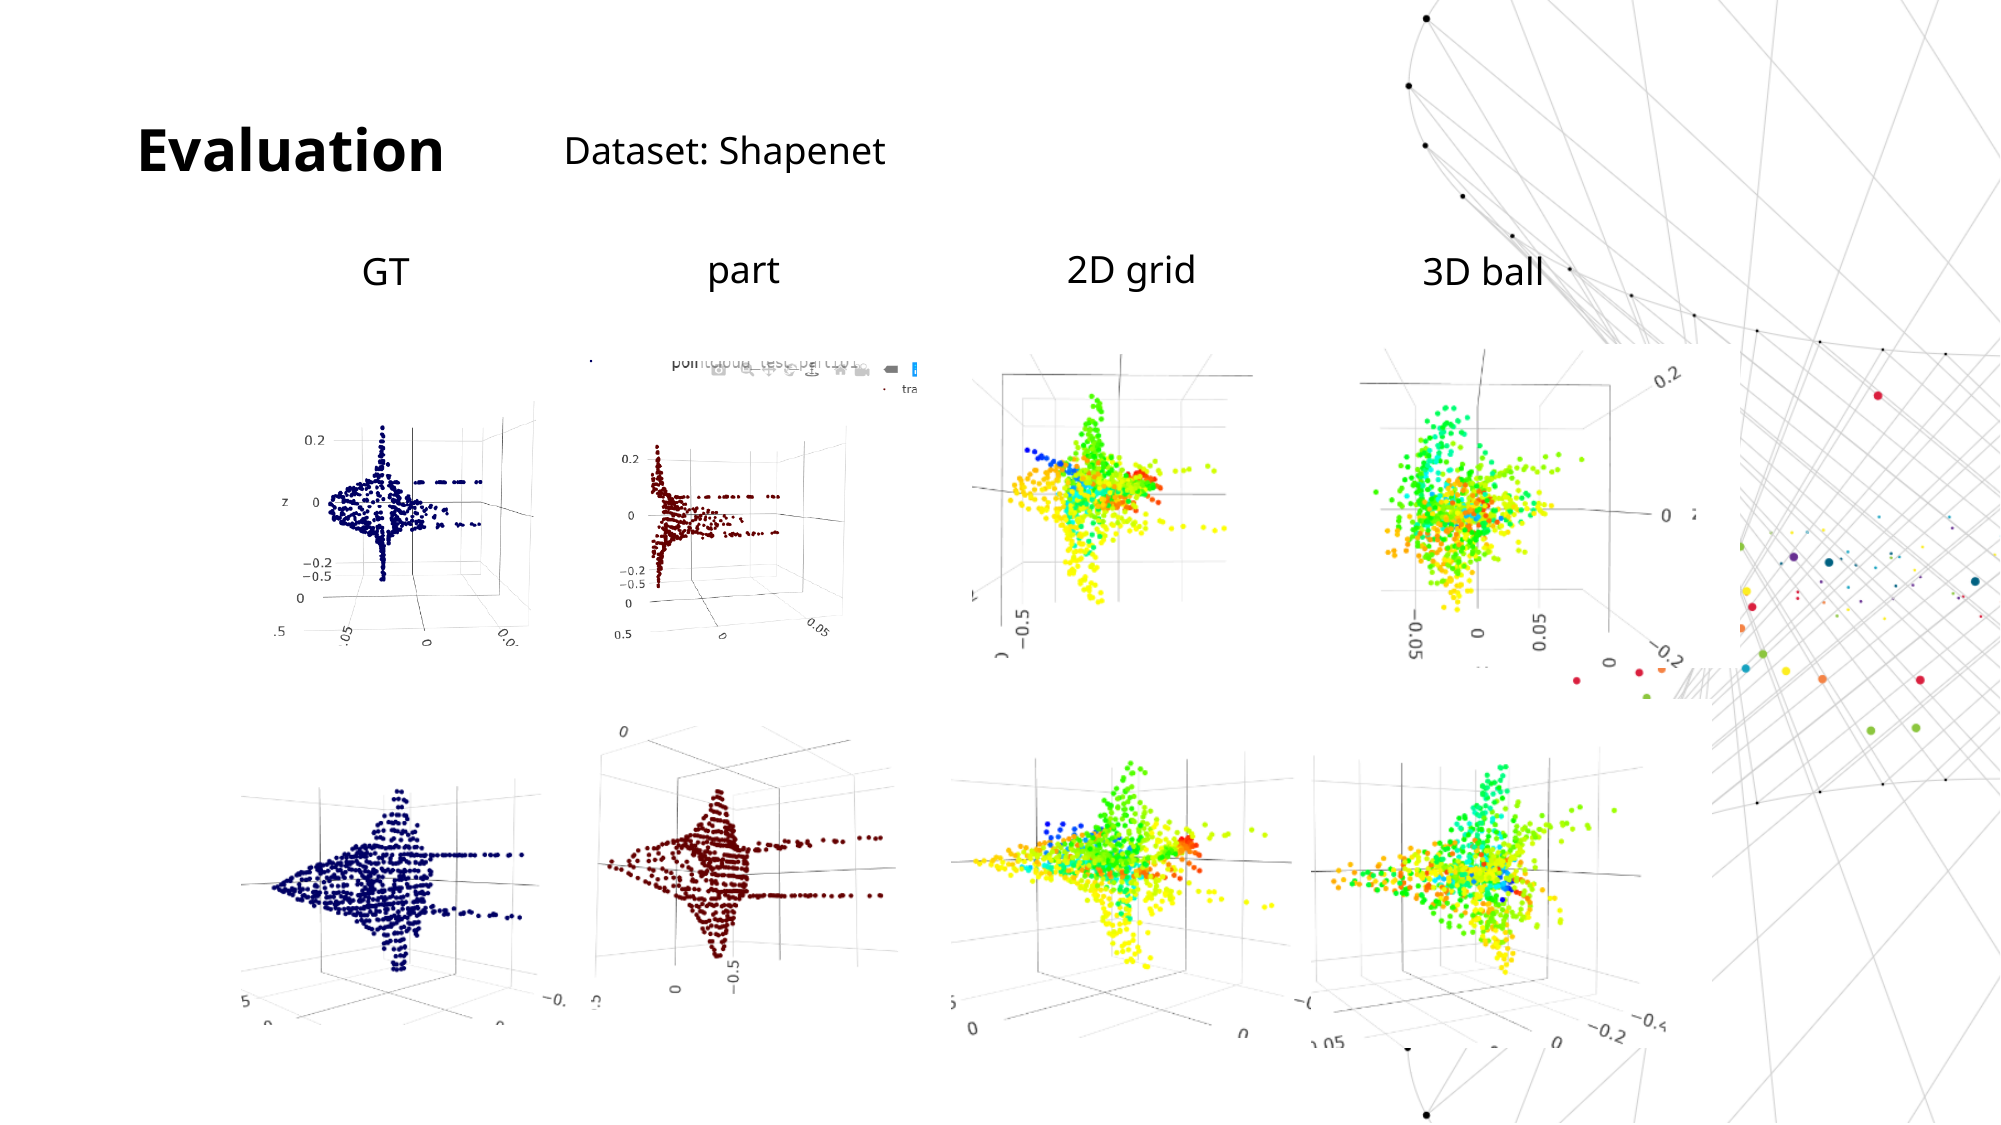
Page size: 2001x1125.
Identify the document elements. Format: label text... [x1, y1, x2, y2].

picture [274, 354, 917, 646]
text_box part [692, 238, 900, 303]
picture [972, 354, 1312, 658]
picture [241, 712, 942, 1025]
text_box 3D ball [1407, 241, 1615, 305]
list Evaluation [121, 120, 548, 185]
text_box GT [346, 241, 454, 305]
text_box Dataset: Shapenet [548, 120, 1708, 185]
text_box 2D grid [1052, 238, 1259, 303]
picture [951, 0, 2001, 1123]
